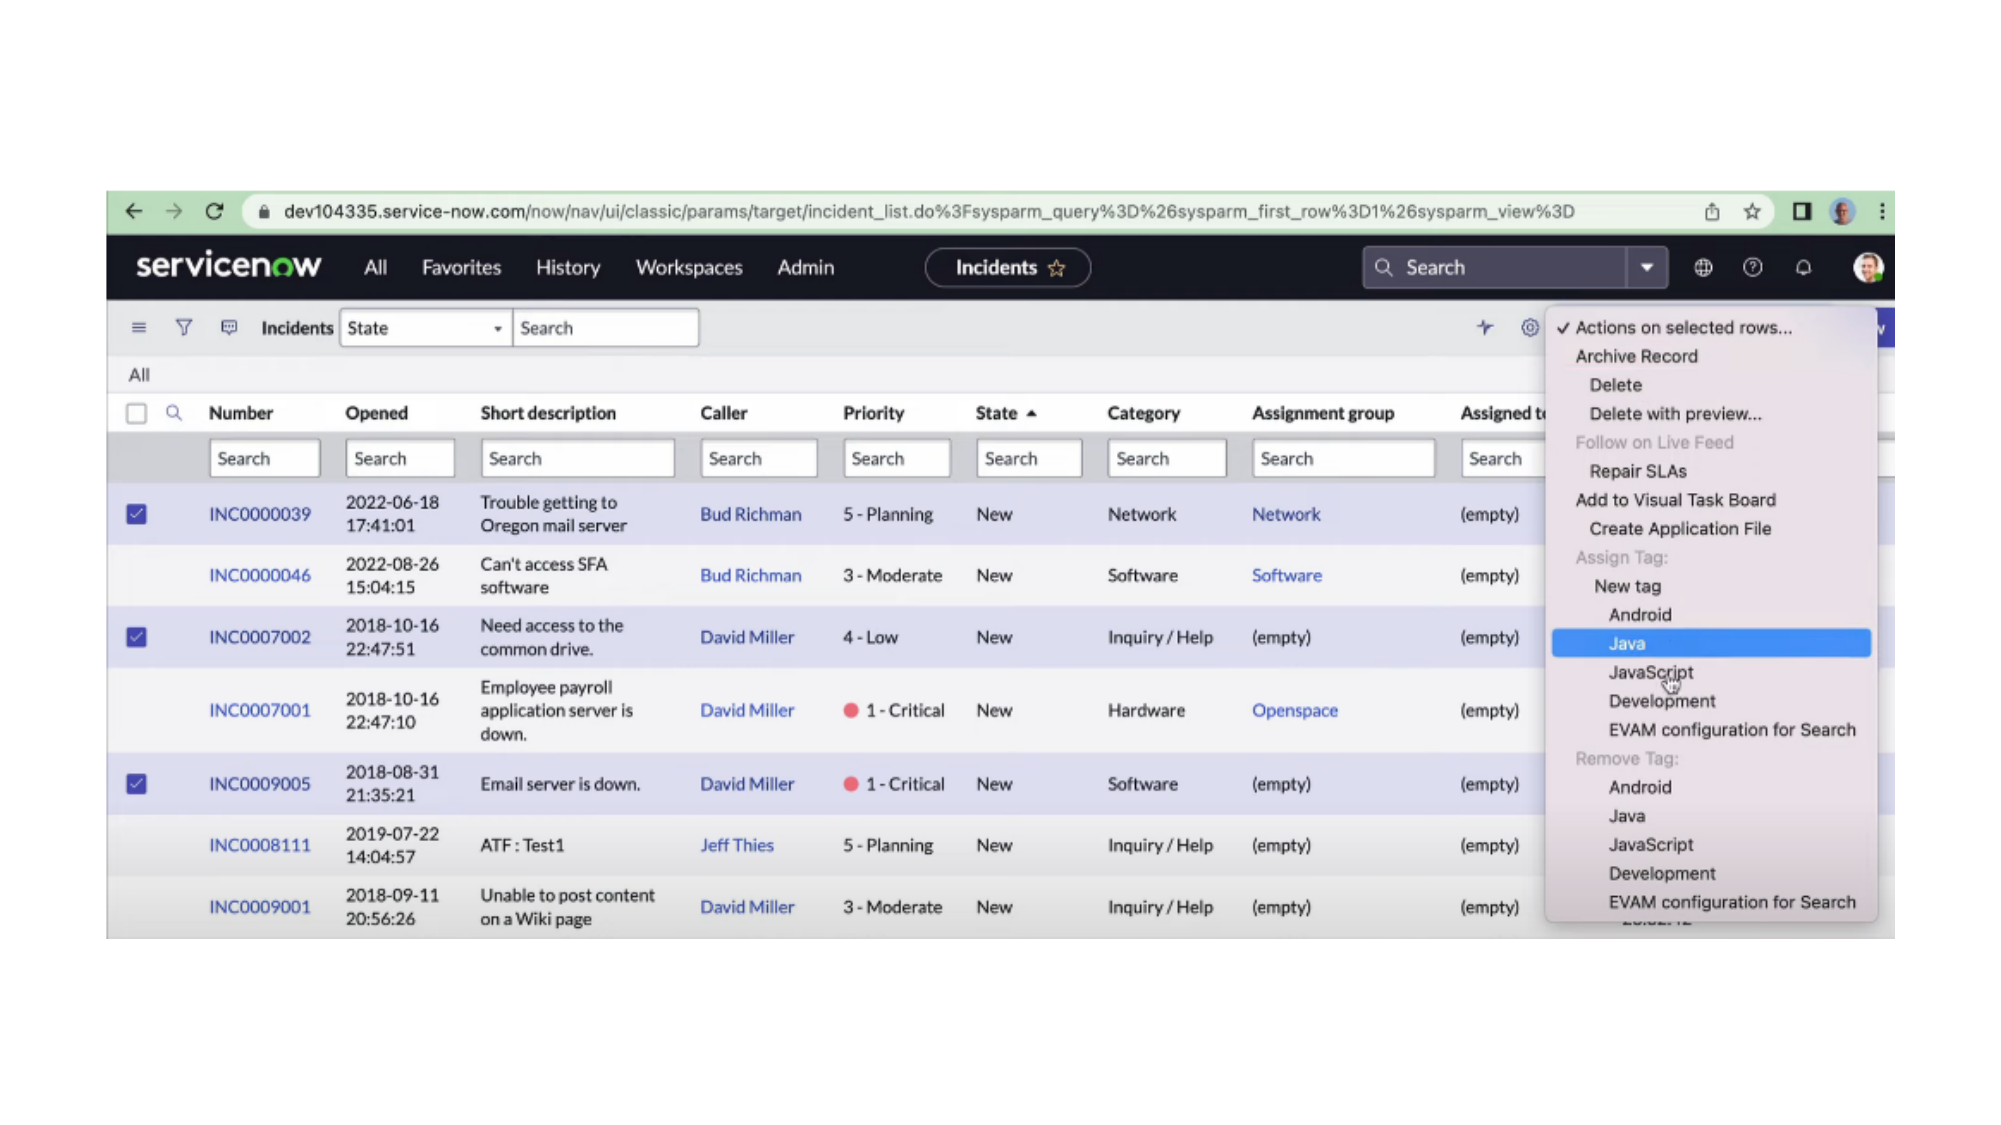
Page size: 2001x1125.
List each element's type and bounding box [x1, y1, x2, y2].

picture [105, 186, 1895, 939]
